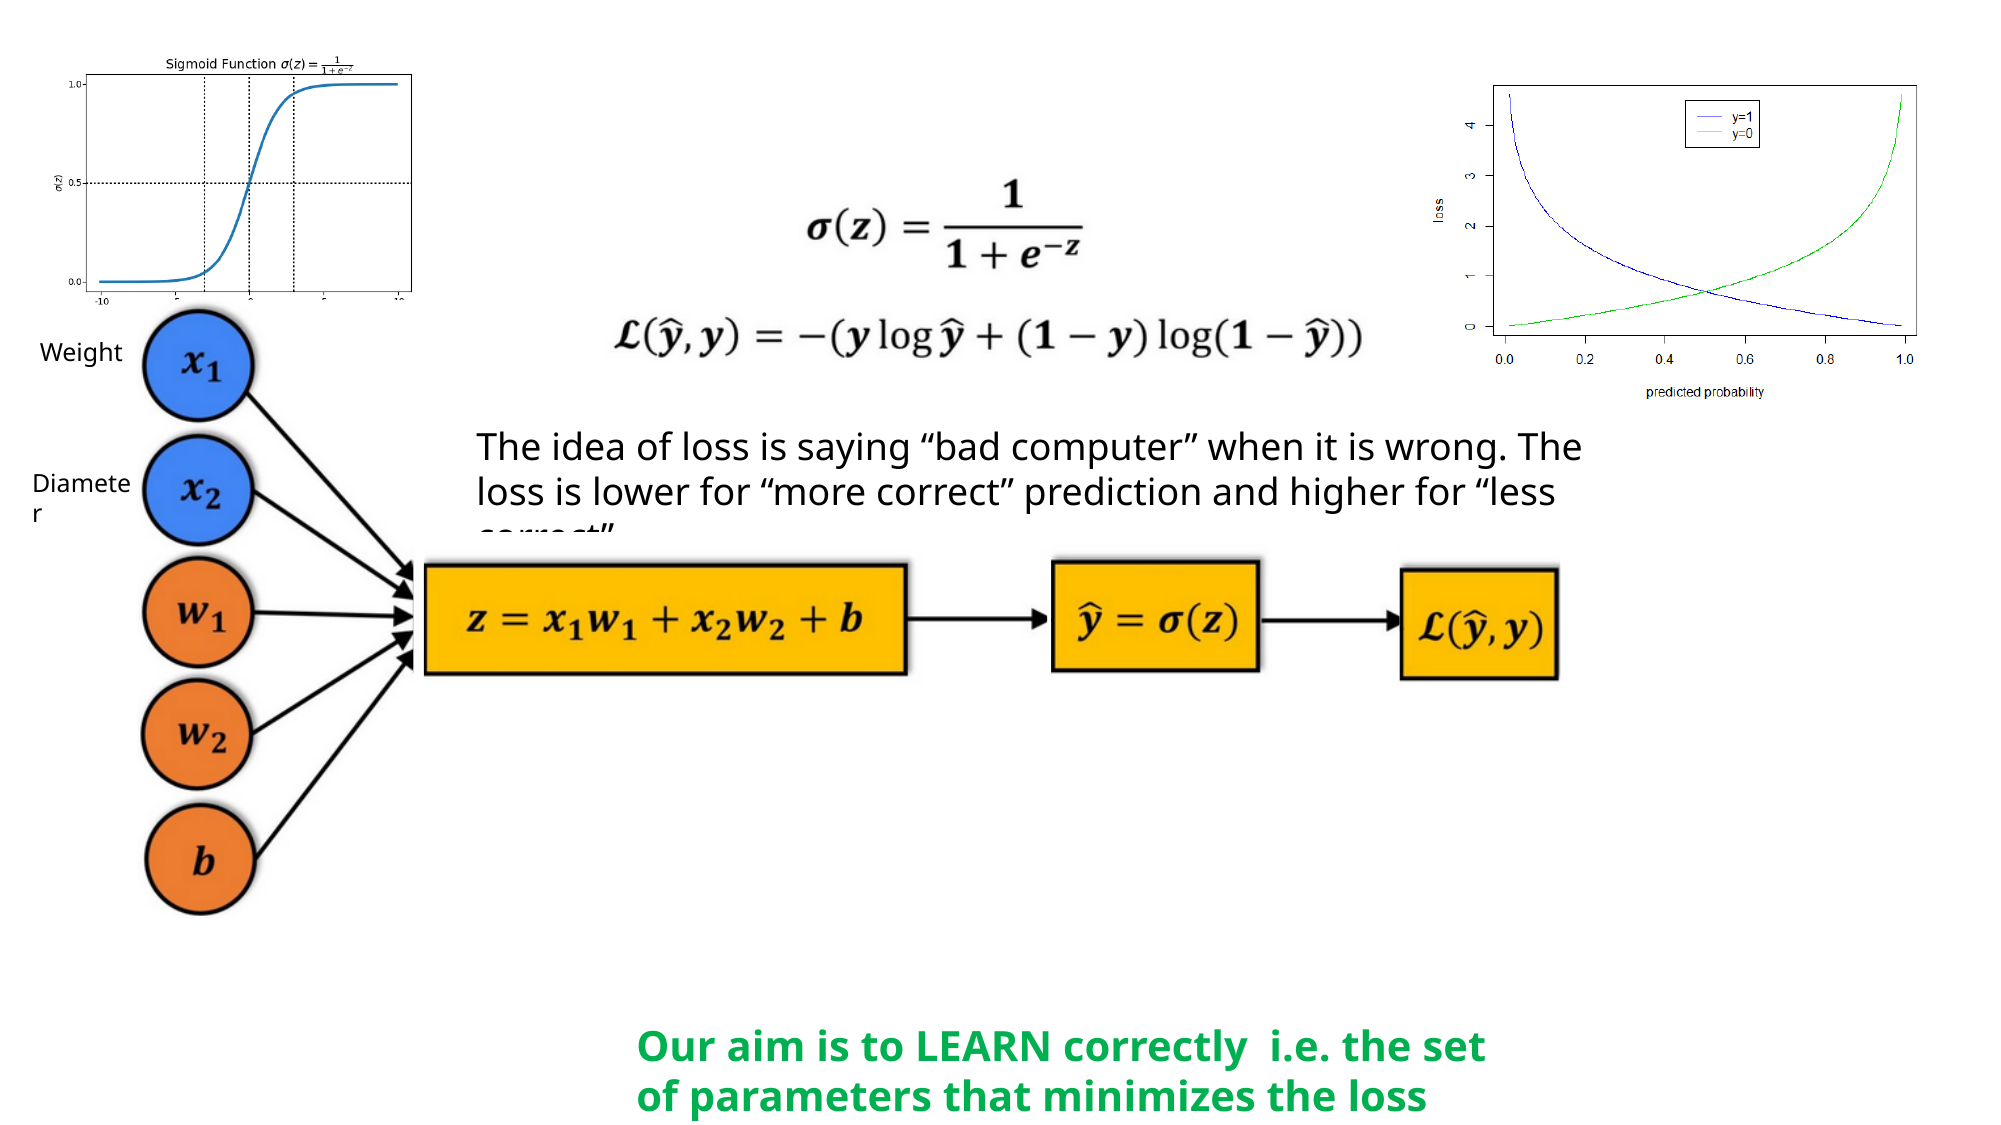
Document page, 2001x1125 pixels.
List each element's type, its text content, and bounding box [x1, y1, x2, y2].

picture [423, 532, 1048, 718]
picture [33, 11, 453, 933]
text_box Diameter [17, 459, 117, 535]
text_box The idea of loss is saying “bad computer” when it is wrong. The loss is lower for “more correct” prediction and higher for “less correct”. [461, 416, 1641, 566]
picture [604, 159, 1381, 394]
text_box Weight [25, 328, 117, 374]
picture [1428, 20, 1950, 417]
picture [1051, 531, 1561, 700]
